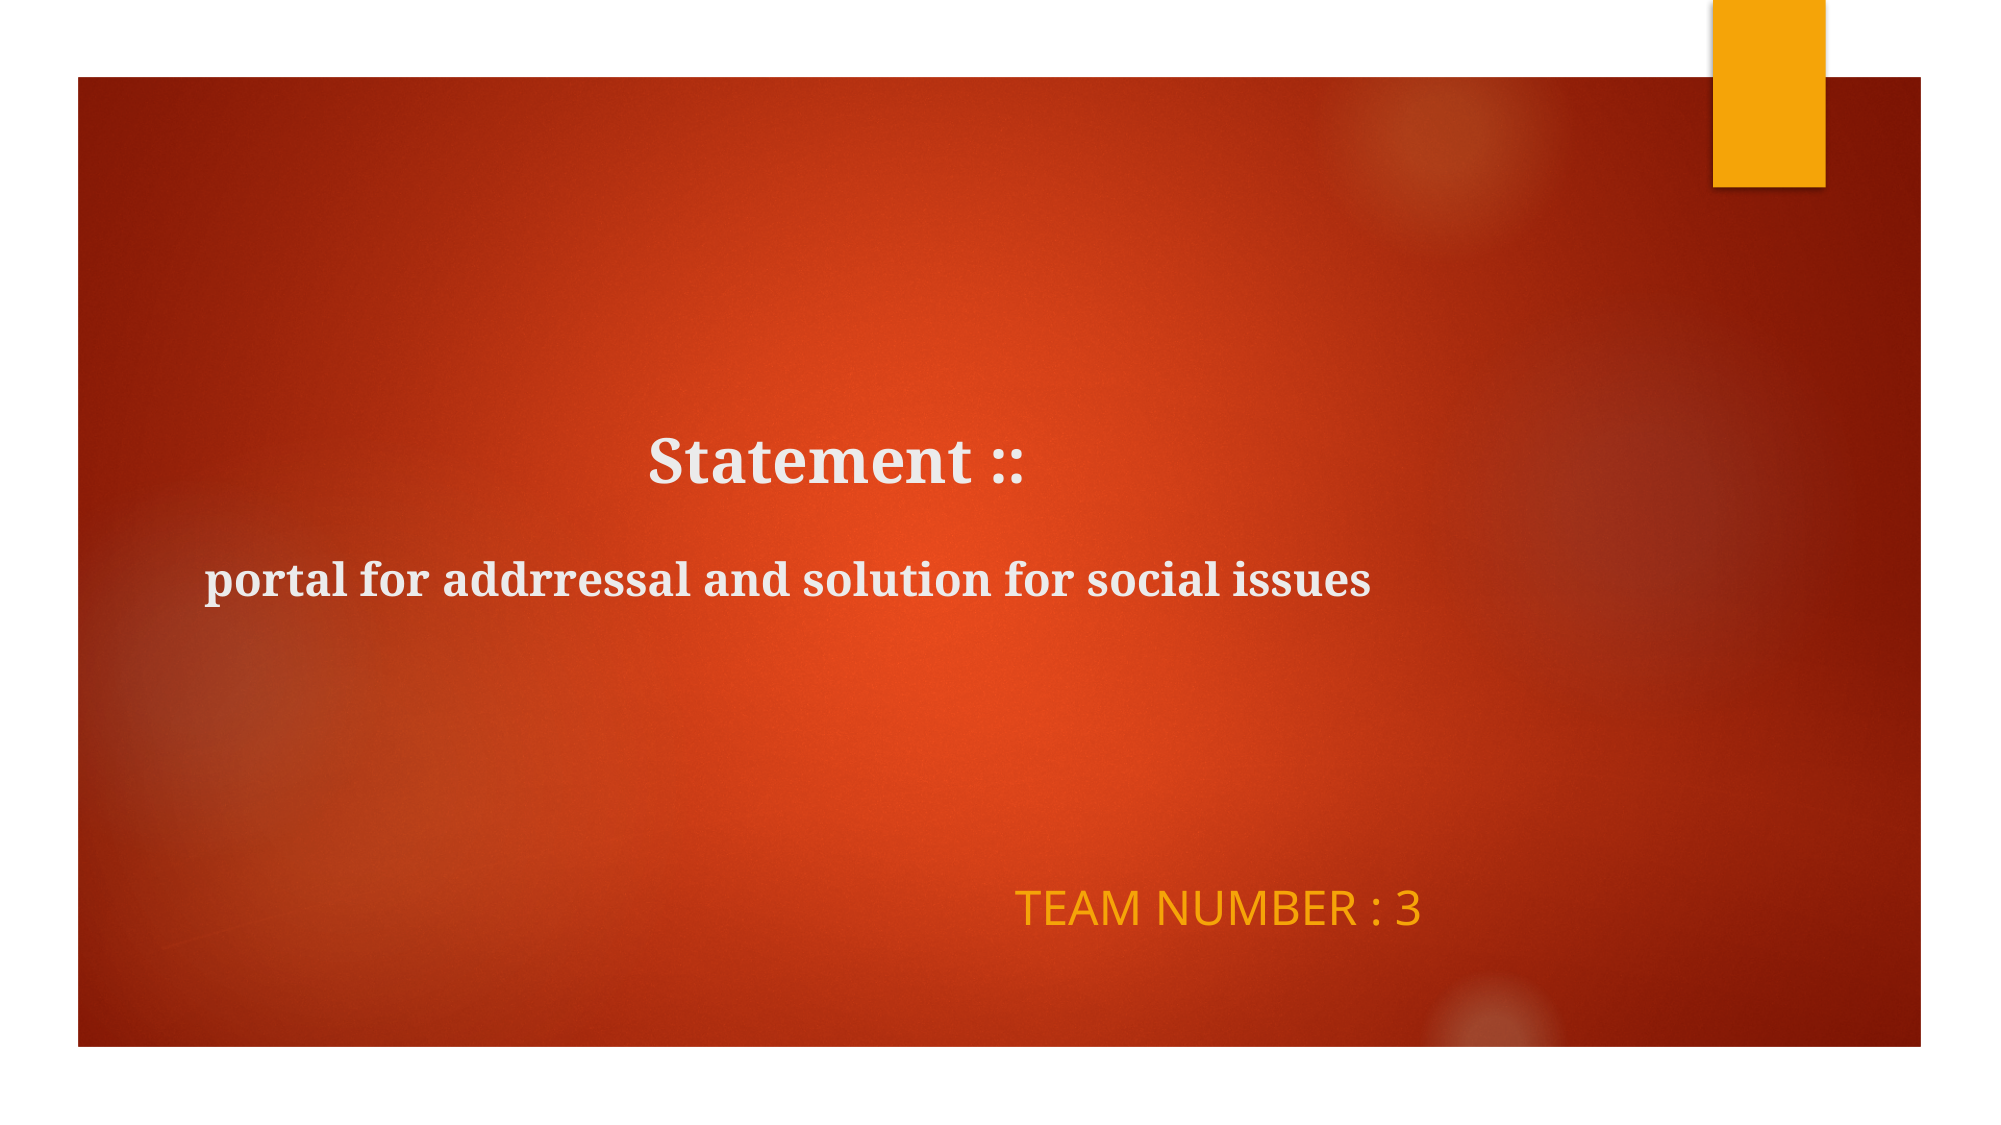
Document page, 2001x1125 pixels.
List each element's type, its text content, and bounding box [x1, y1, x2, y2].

subtitle TEAM NUMBER : 3 [999, 870, 1858, 1011]
picture [79, 78, 1920, 1046]
title Statement :: portal for addrressal and solution for social issues [189, 214, 1638, 724]
